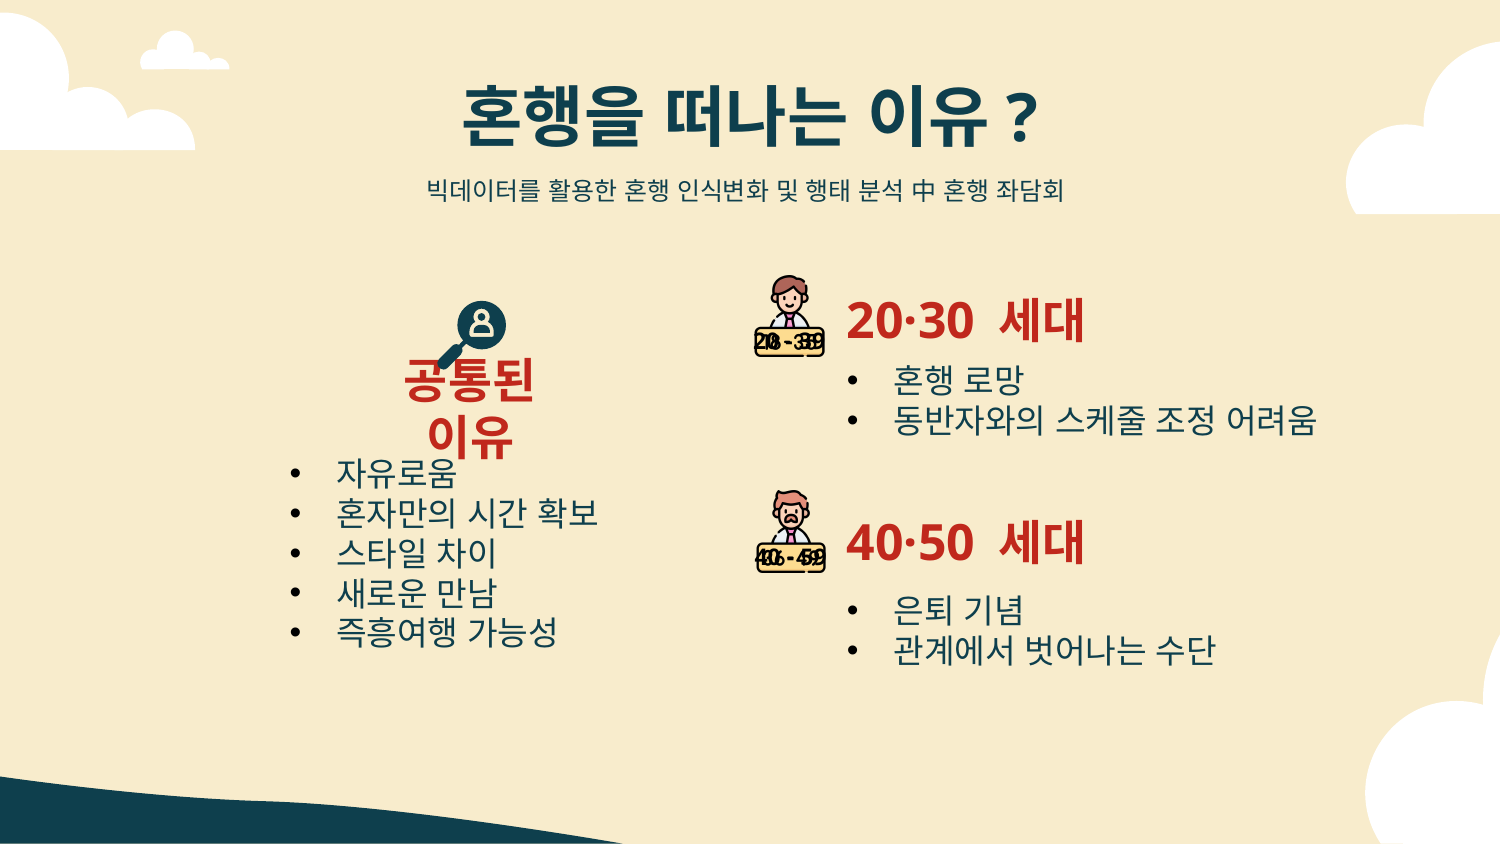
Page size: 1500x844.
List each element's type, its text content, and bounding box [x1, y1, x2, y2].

text_box 공통된 이유 [338, 372, 602, 441]
text_box 빅데이터를 활용한 혼행 인식변화 및 행태 분석 中 혼행 좌담회 [394, 160, 1106, 226]
title 혼행을 떠나는 이유? [305, 68, 1195, 163]
text_box 20·30 세대 [837, 283, 1239, 349]
text_box 40·50 세대 [840, 505, 1239, 570]
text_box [747, 490, 835, 579]
text_box 은퇴 기념 관계에서 벗어나는 수단 [831, 570, 1395, 689]
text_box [434, 300, 507, 370]
text_box 자유로움 혼자만의 시간 확보 스타일 차이 새로운 만남 즉흥여행 가능성 [274, 441, 715, 665]
text_box 혼행 로망 동반자와의 스케줄 조정 어려움 [831, 349, 1352, 452]
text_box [1329, 40, 1500, 215]
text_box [746, 275, 833, 363]
